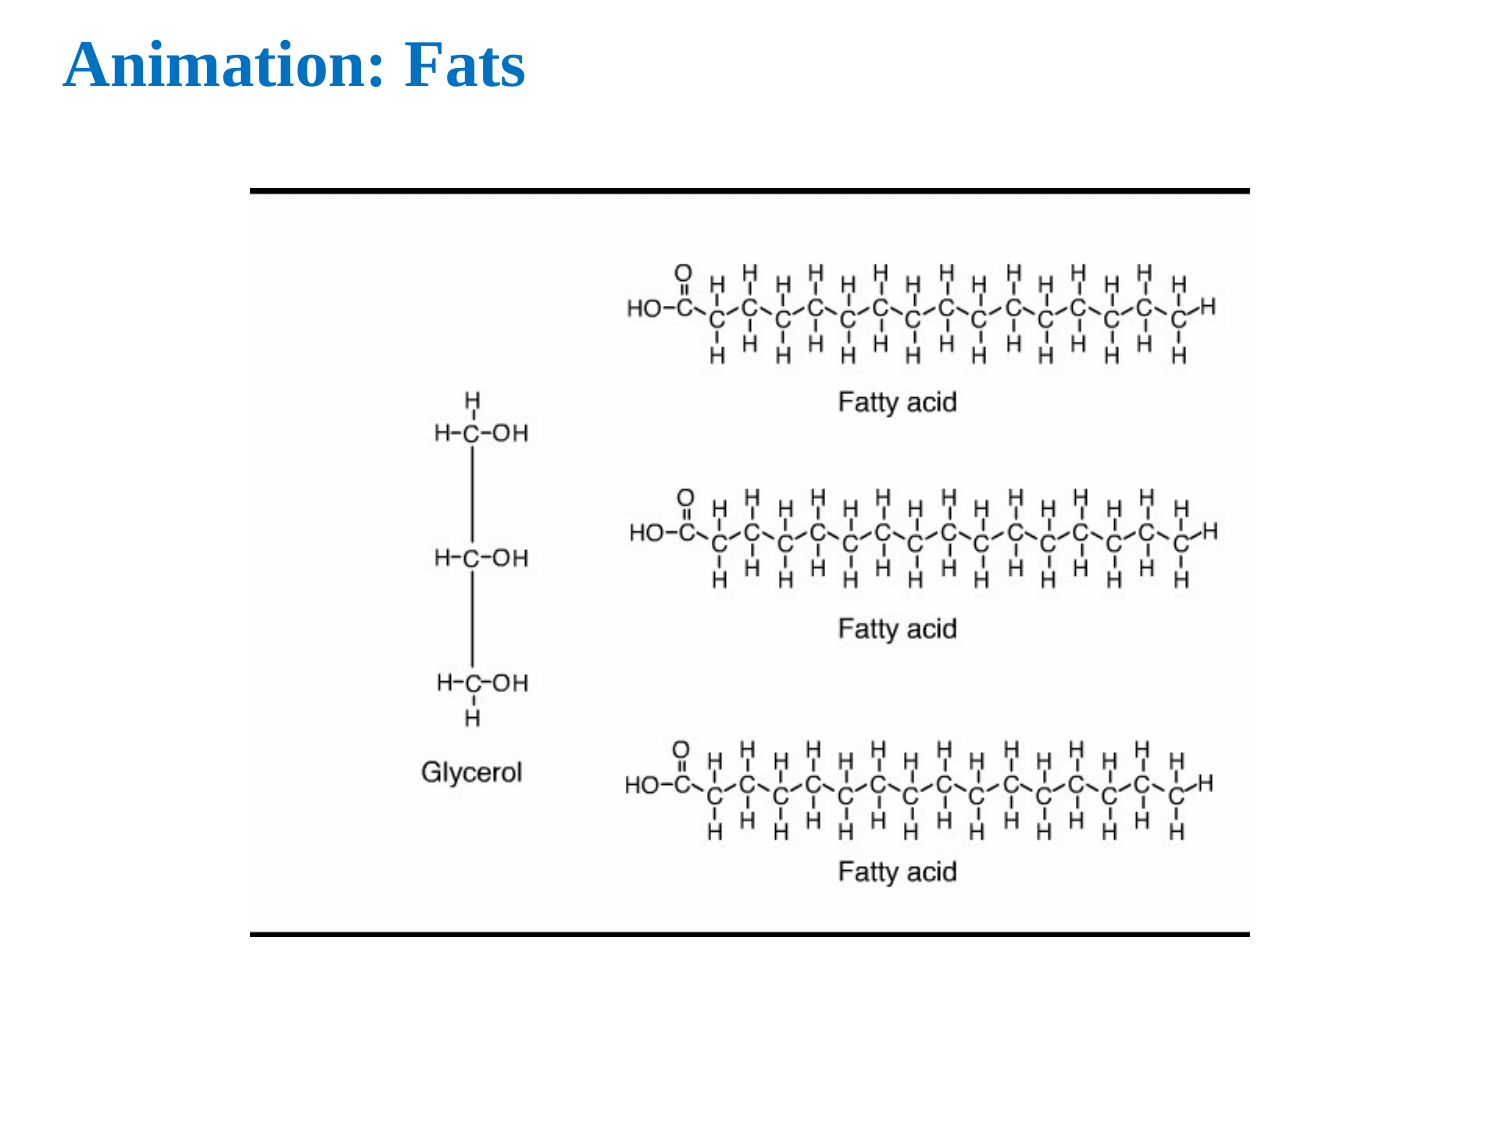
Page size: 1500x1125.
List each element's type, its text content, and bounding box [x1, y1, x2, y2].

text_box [249, 187, 1250, 938]
title Animation: Fats [47, 21, 1449, 179]
